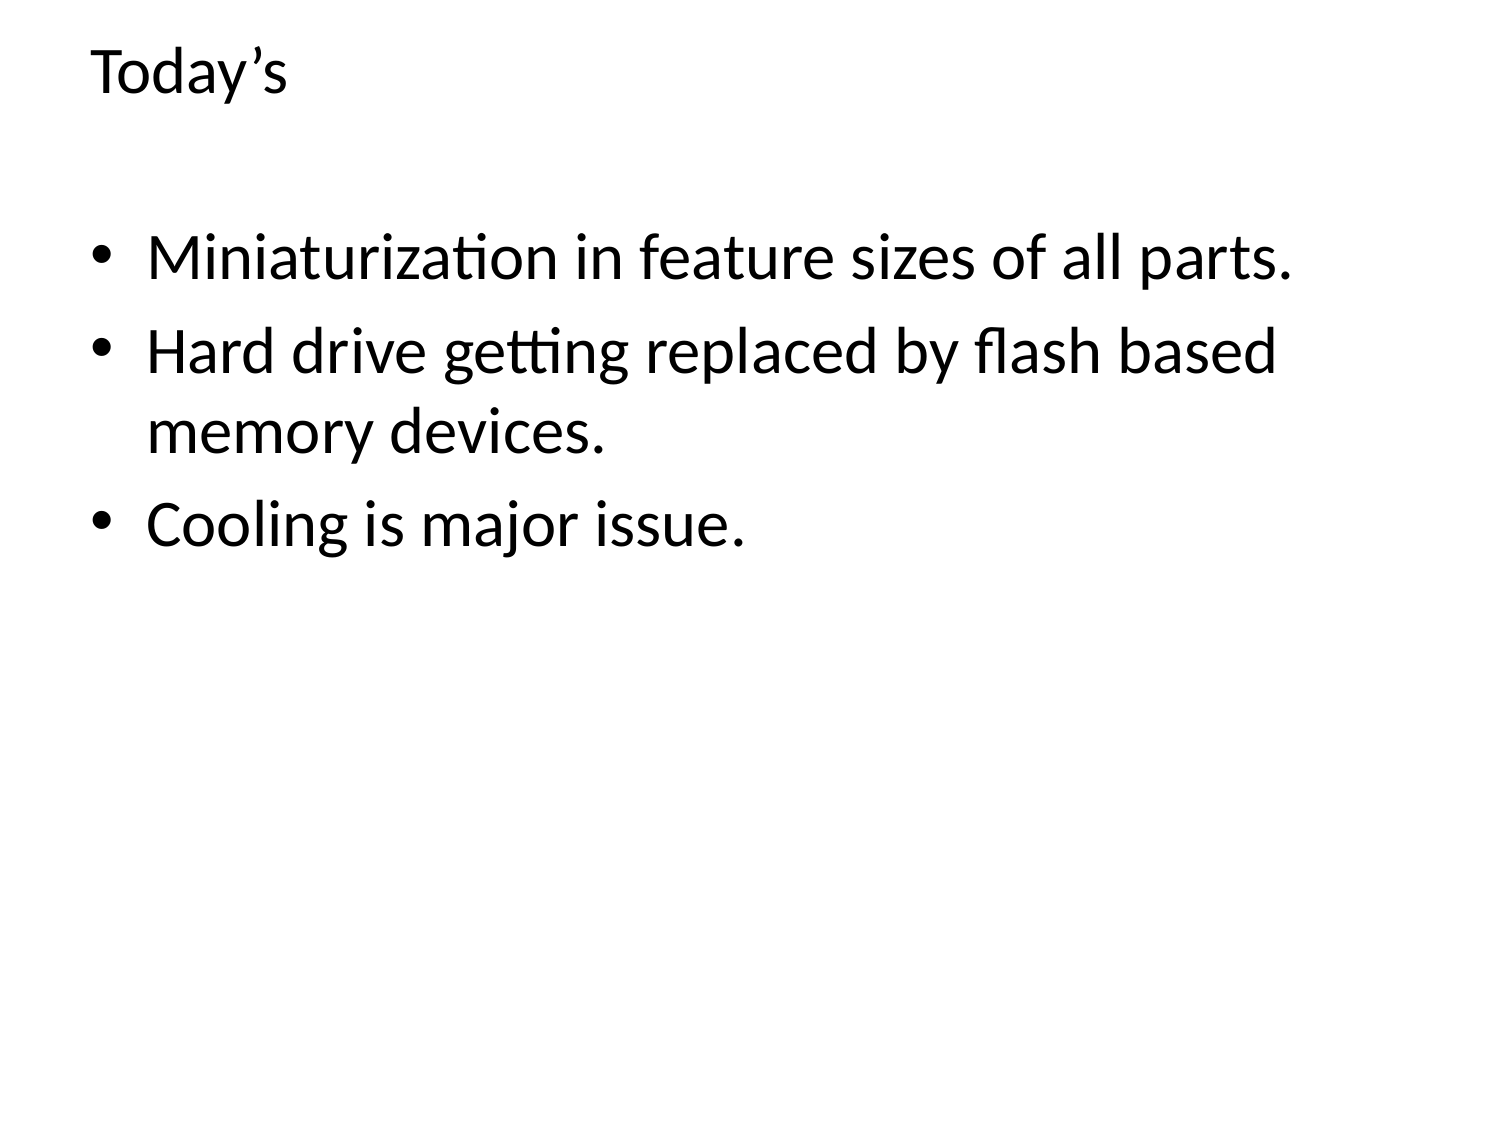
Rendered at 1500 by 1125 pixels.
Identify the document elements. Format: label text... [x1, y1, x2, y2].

list Today’s Miniaturization in feature sizes of all parts. Hard drive getting replaced by flash based memory devices. Cooling is major issue. [75, 19, 1425, 1005]
